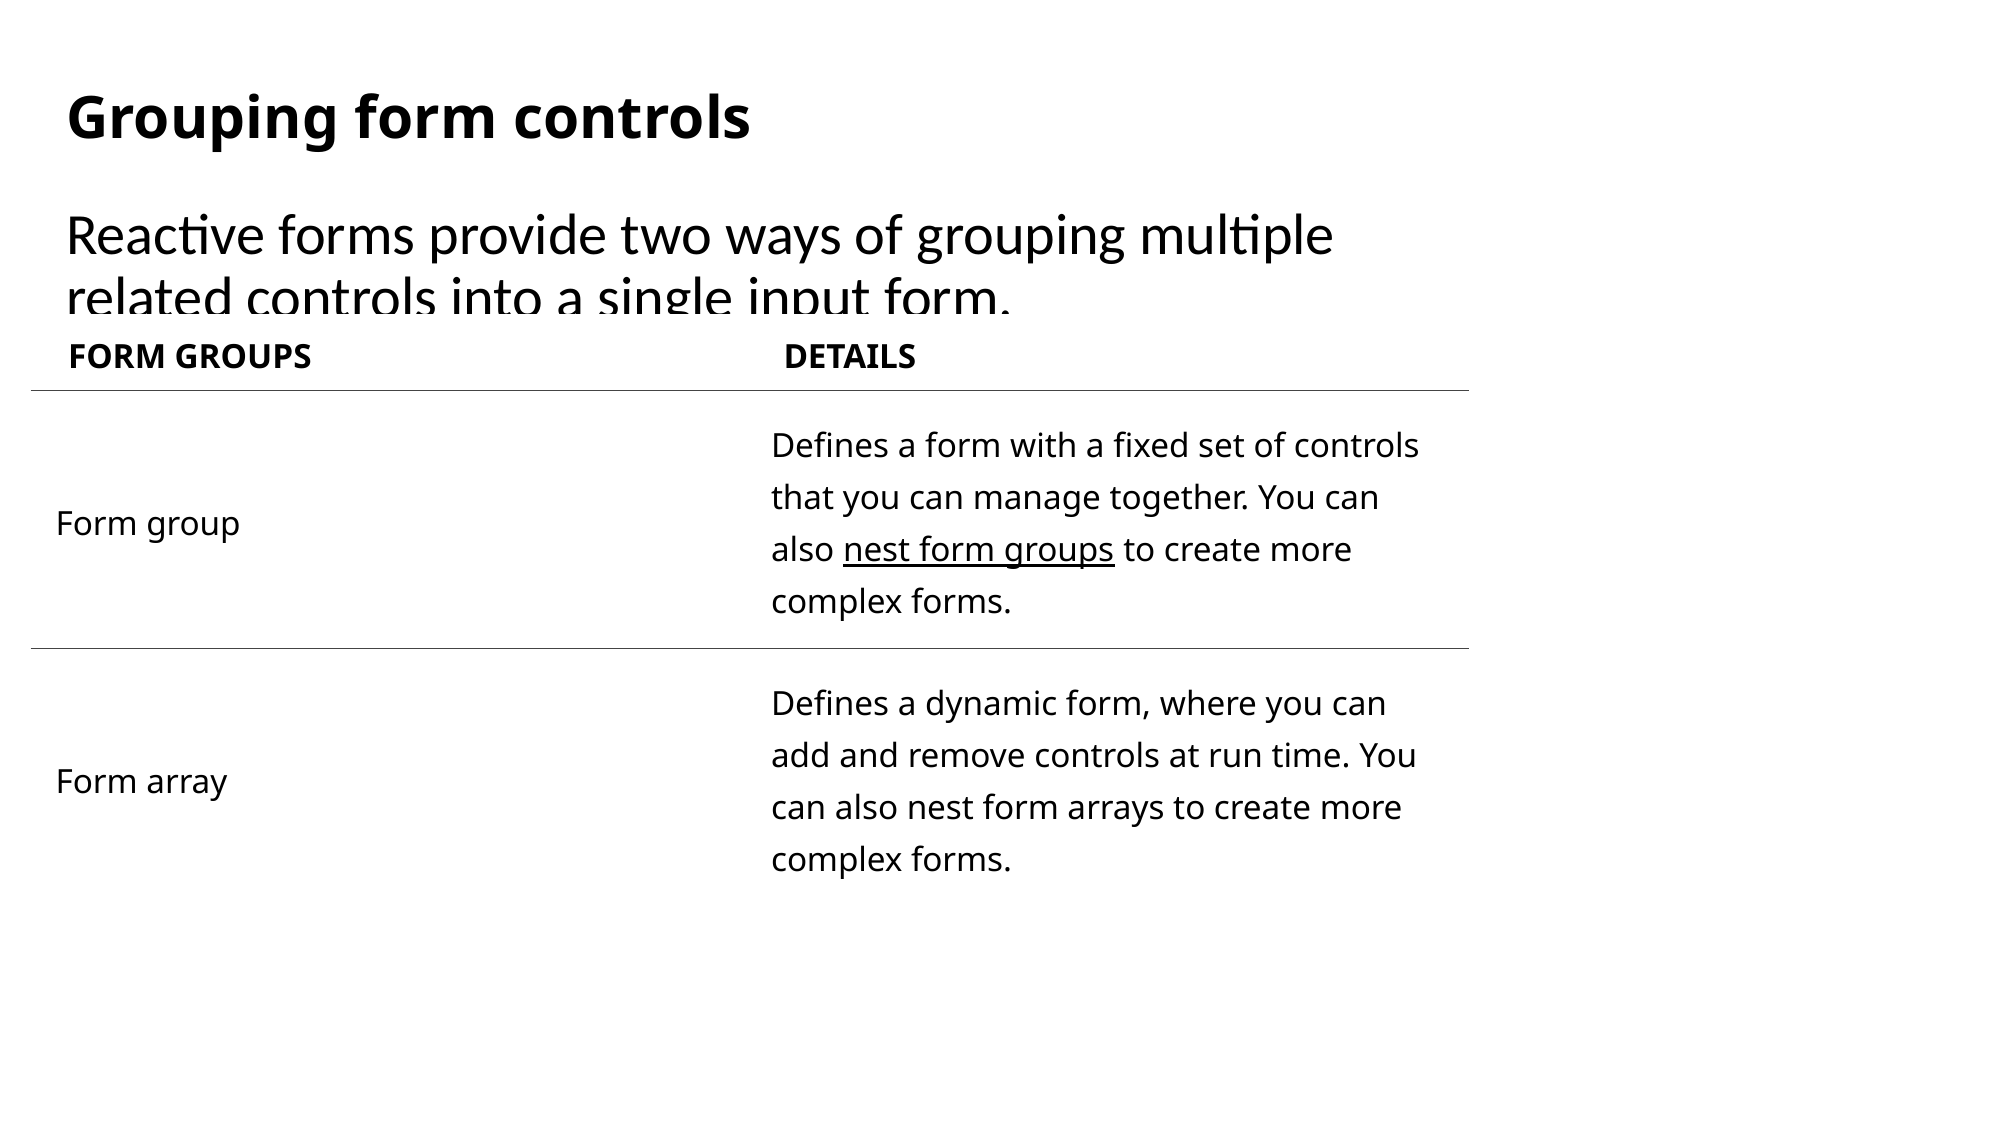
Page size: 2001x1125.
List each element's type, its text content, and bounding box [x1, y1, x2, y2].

title Grouping form controls [51, 72, 1449, 167]
text_box Reactive forms provide two ways of grouping multiple related controls into a single input form. [51, 188, 1449, 314]
table_cell Form array [31, 649, 746, 906]
table_cell Form group [31, 391, 746, 648]
table_cell Defines a form with a fixed set of controls that you can manage together. You can also nest form groups to create more complex forms. [746, 391, 1469, 648]
table_cell Defines a dynamic form, where you can add and remove controls at run time. You can also nest form arrays to create more complex forms. [746, 649, 1469, 906]
table_header FORM GROUPS [31, 314, 746, 390]
table_header DETAILS [746, 314, 1469, 390]
